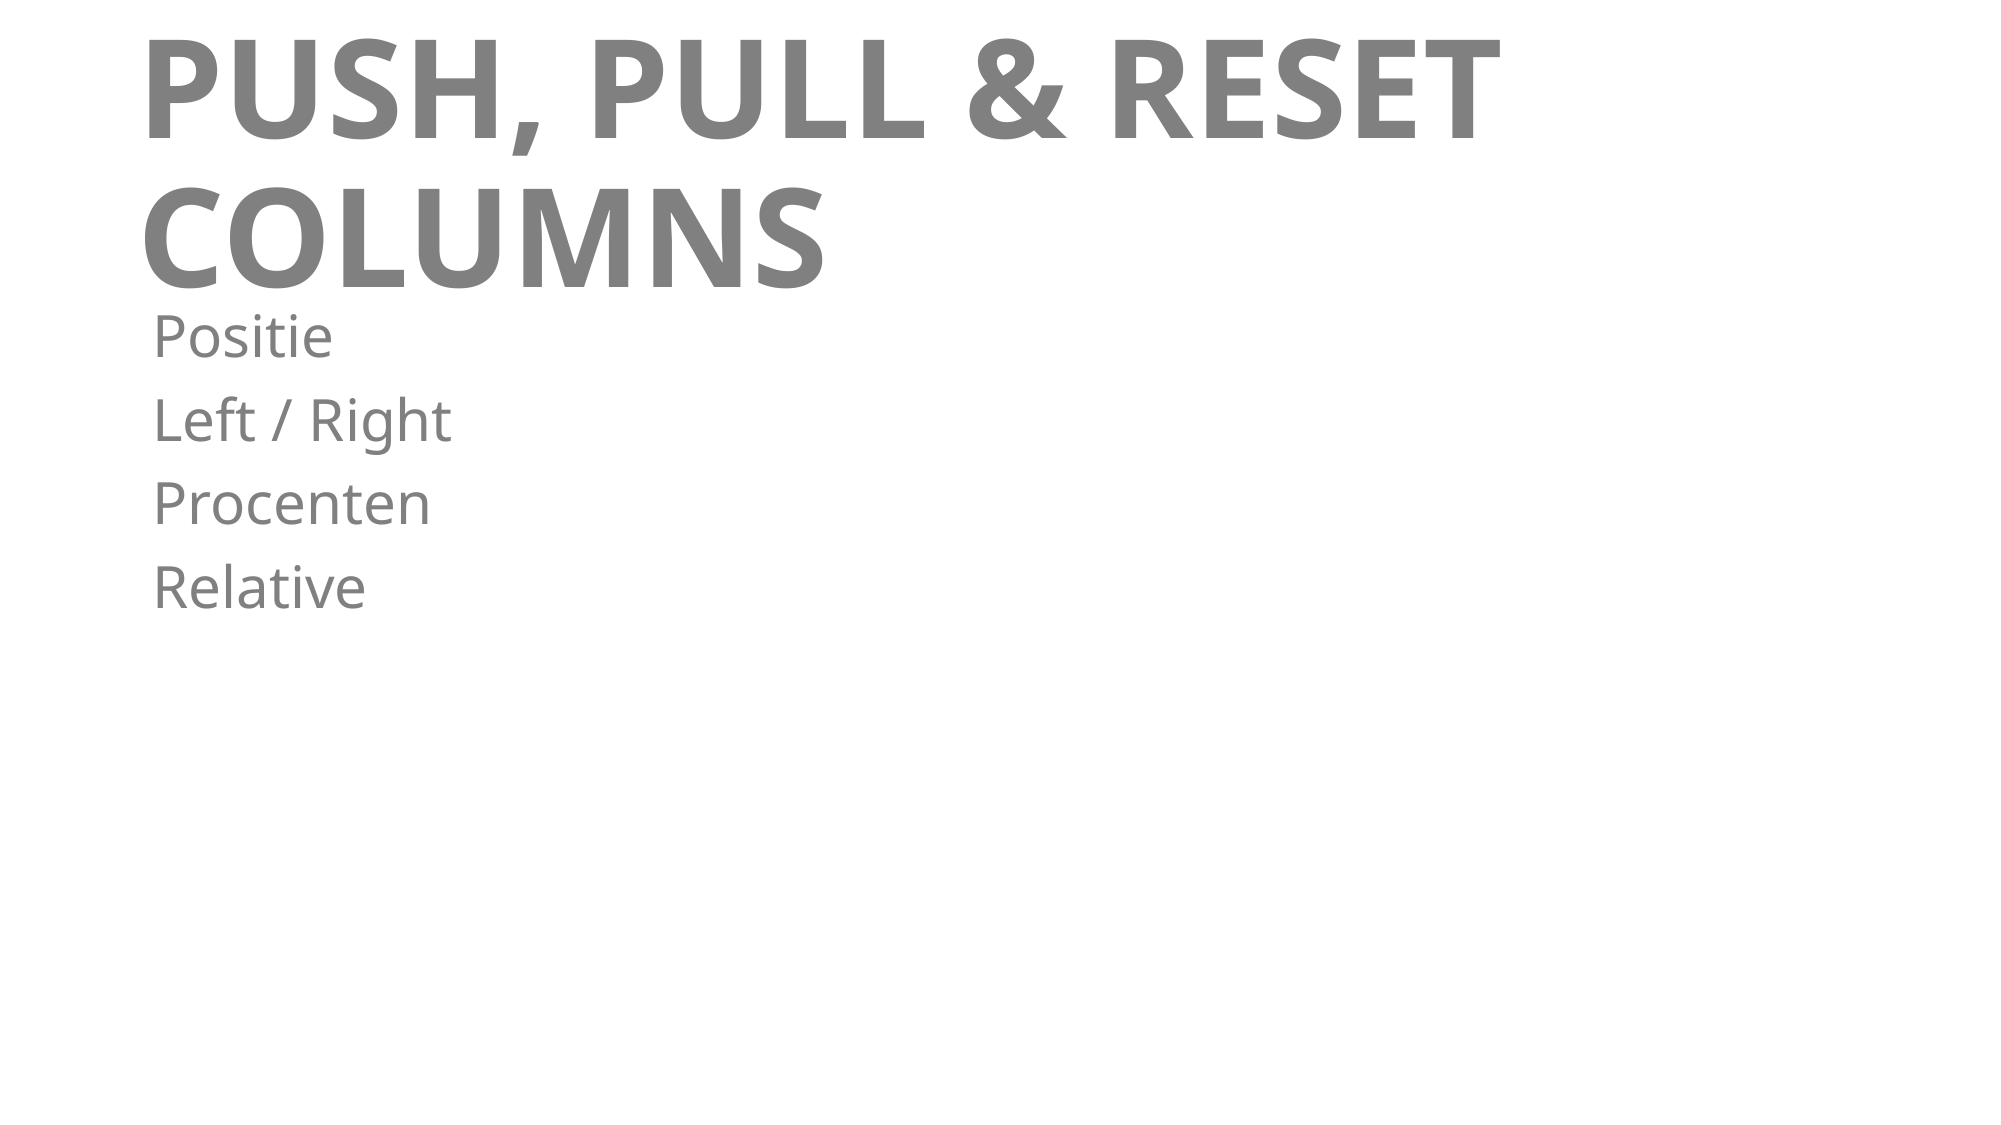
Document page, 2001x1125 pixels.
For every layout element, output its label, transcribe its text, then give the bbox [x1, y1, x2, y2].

list Positie Left / Right Procenten Relative [137, 299, 1863, 1014]
title PUSH, PULL & RESET COLUMNS [137, 59, 1863, 278]
